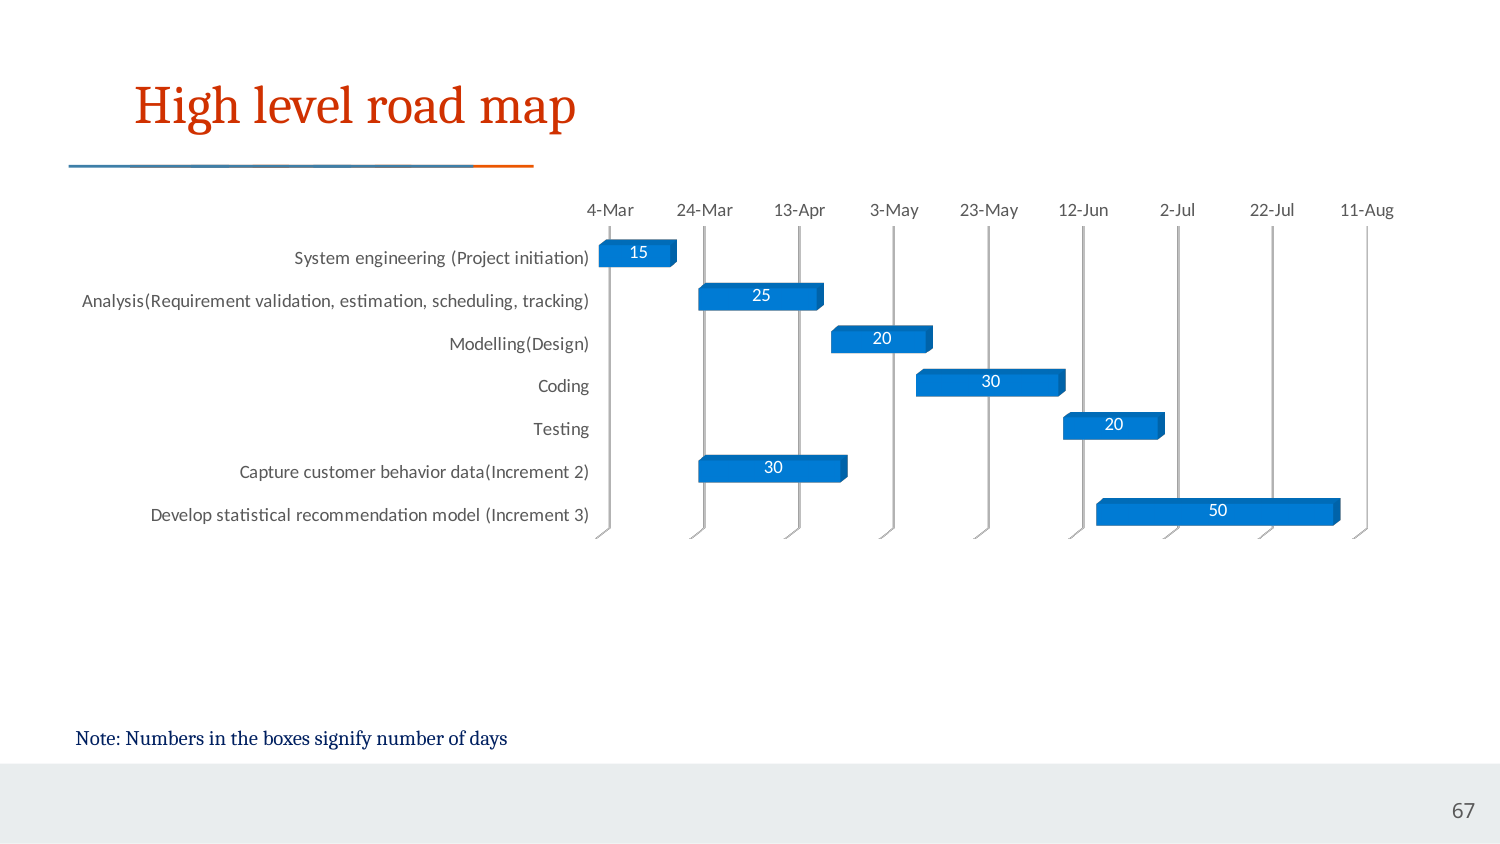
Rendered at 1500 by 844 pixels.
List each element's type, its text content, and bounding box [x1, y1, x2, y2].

title High level road map [119, 54, 1381, 104]
chart [48, 106, 1452, 738]
slide_number 67 [1400, 779, 1491, 844]
text_box Note: Numbers in the boxes signify number of days [60, 746, 930, 757]
